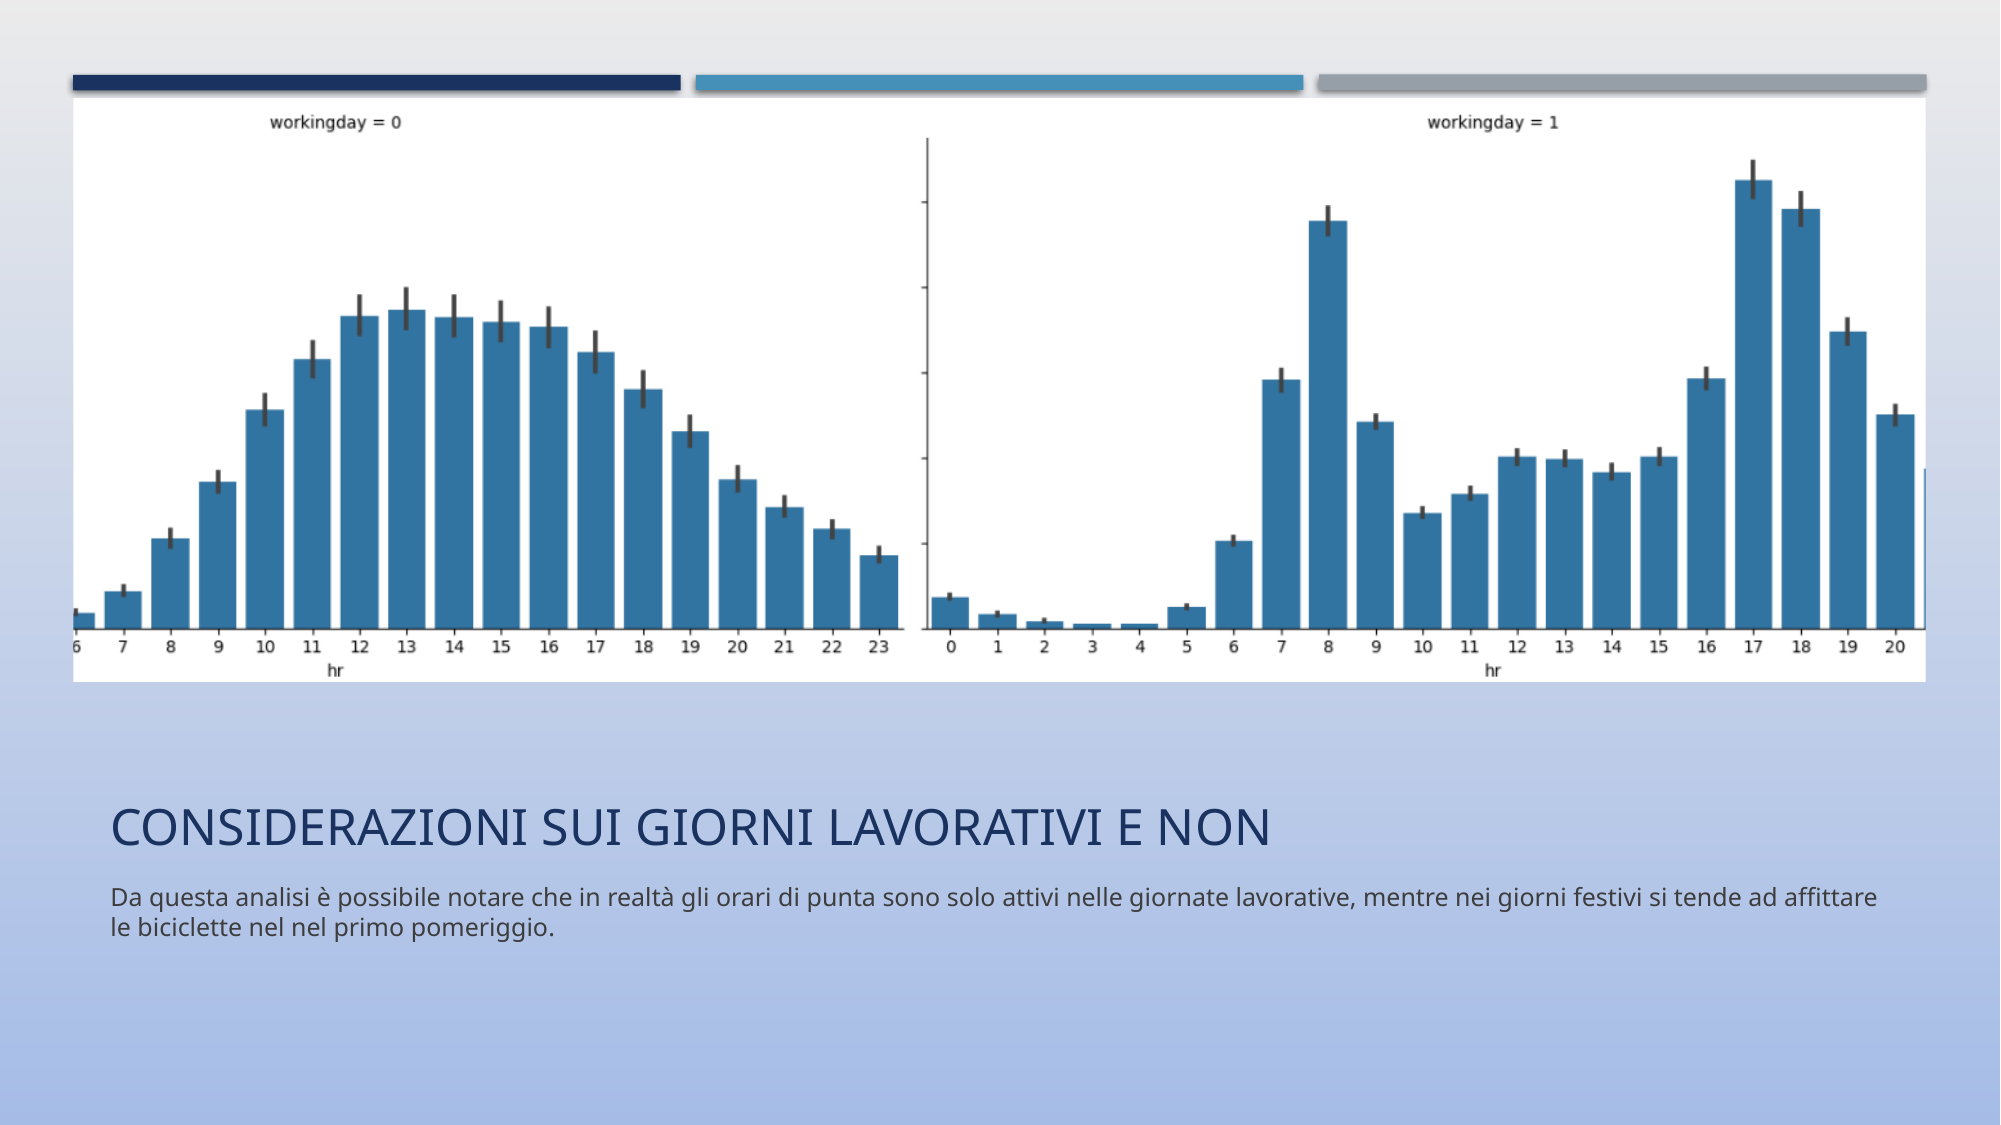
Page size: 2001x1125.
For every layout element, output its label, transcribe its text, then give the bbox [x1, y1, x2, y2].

list Da questa analisi è possibile notare che in realtà gli orari di punta sono solo attivi nelle giornate lavorative, mentre nei giorni festivi si tende ad affittare le biciclette nel nel primo pomeriggio. [95, 862, 1905, 962]
title Considerazioni sui giorni lavorativi e non [95, 769, 1905, 862]
picture [72, 97, 1927, 683]
